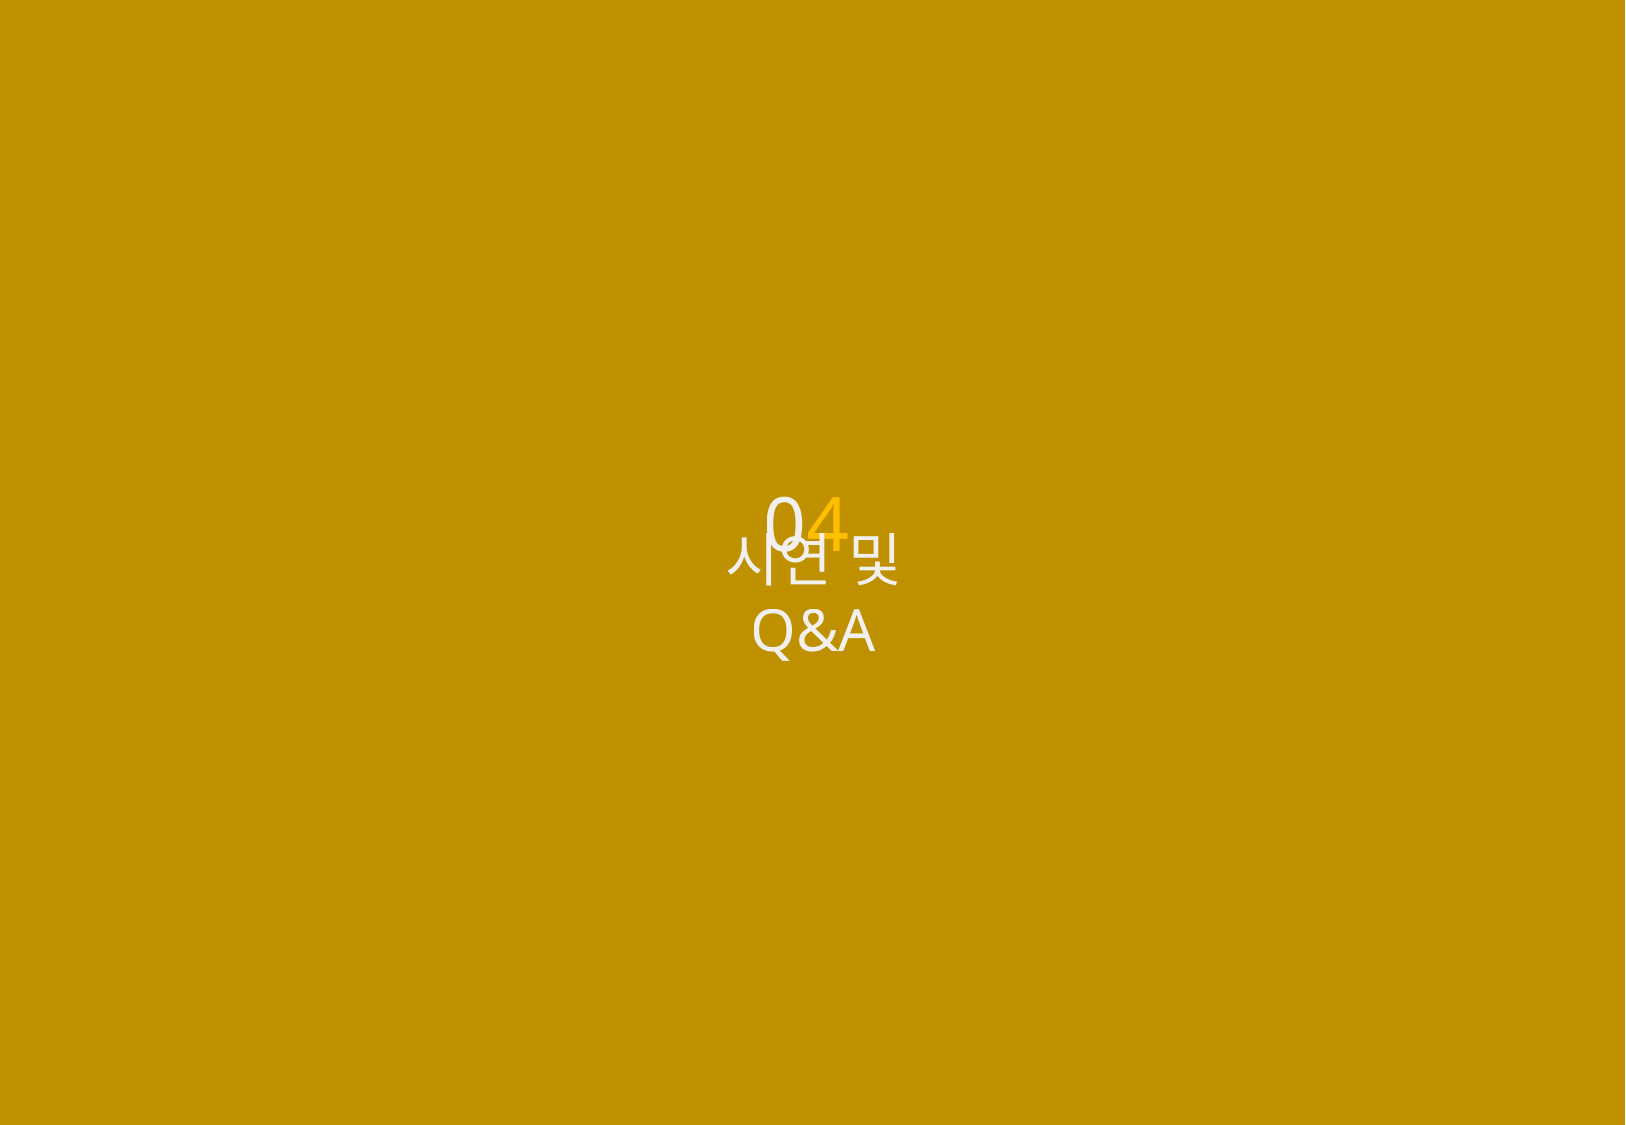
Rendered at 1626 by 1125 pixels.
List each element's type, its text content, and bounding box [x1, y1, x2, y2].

text_box 시연 및 Q&A [649, 563, 978, 623]
text_box 04 [748, 478, 879, 563]
